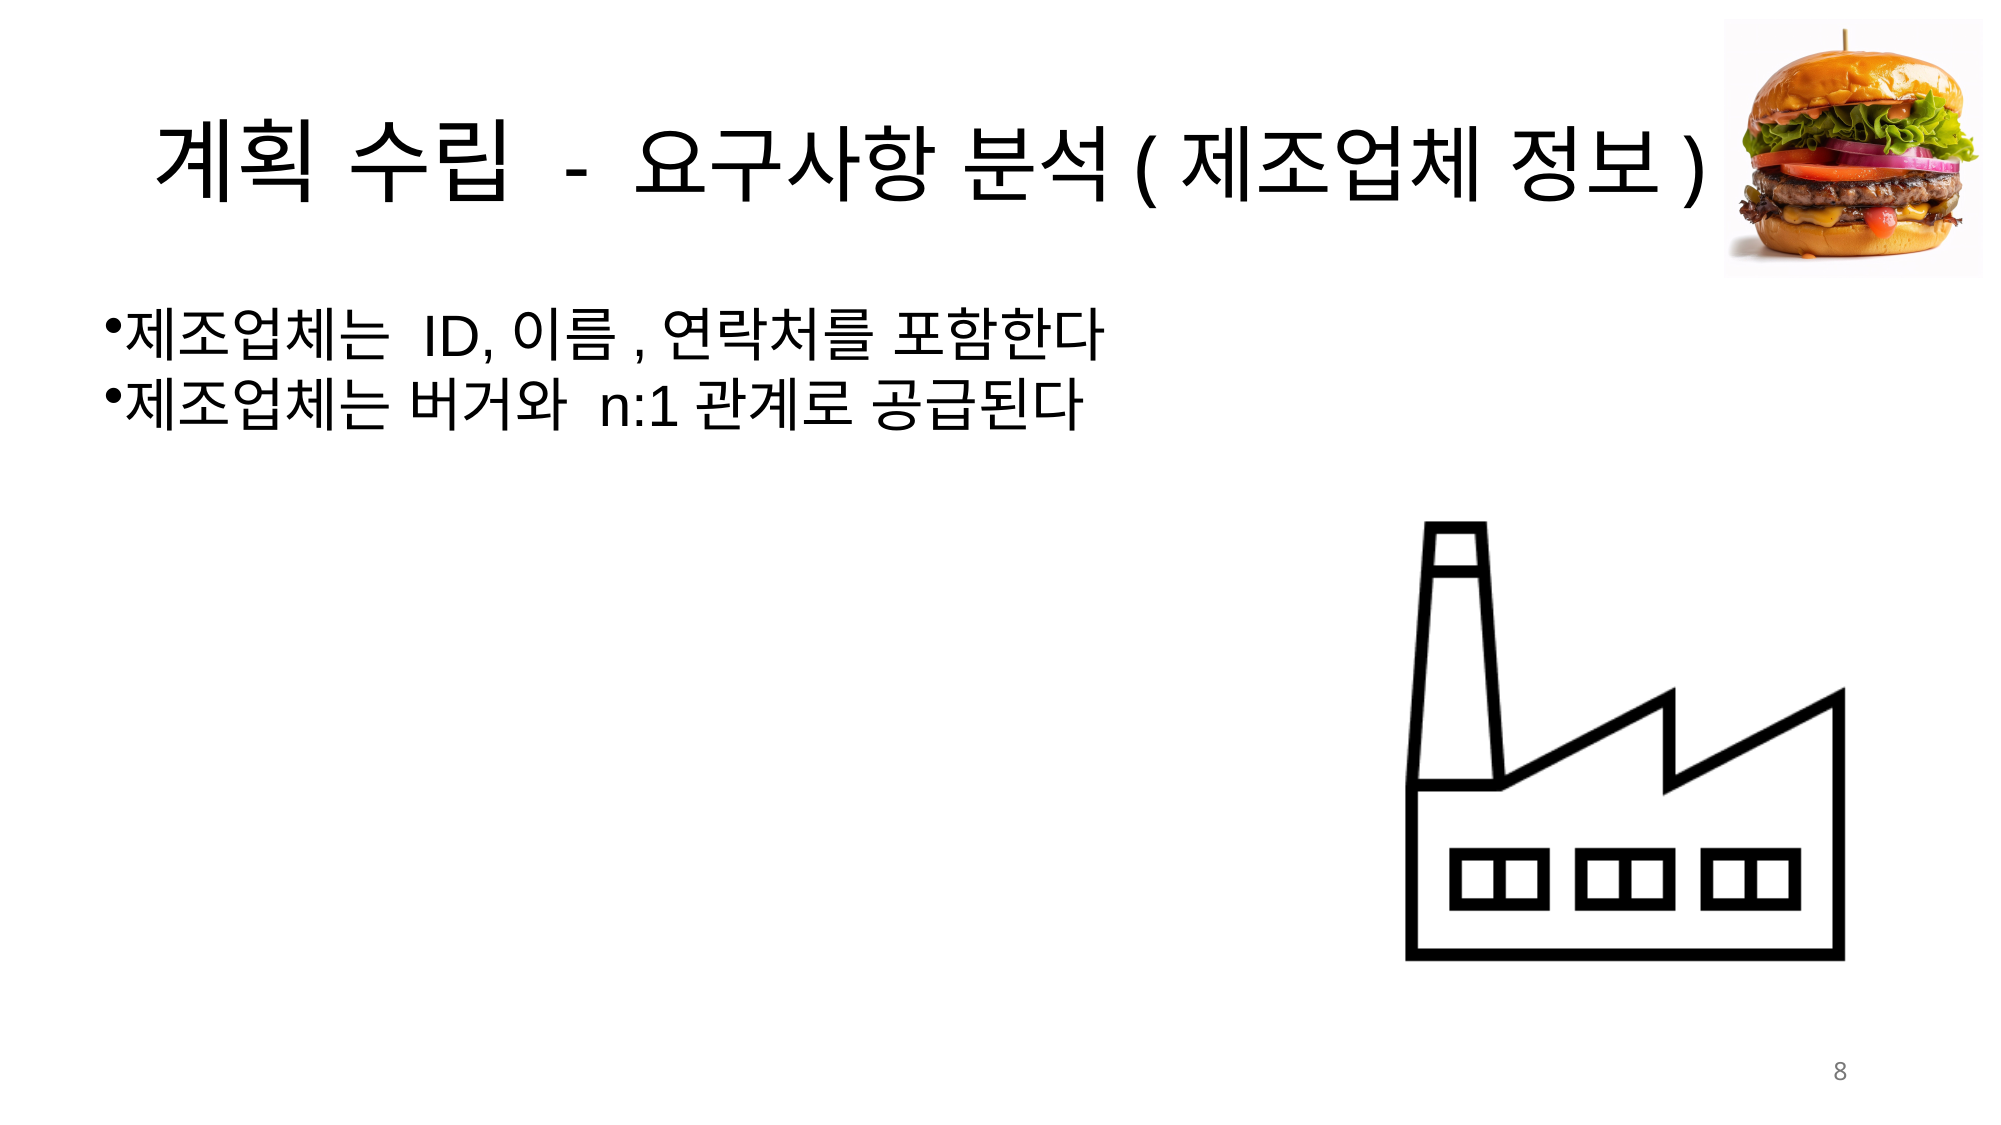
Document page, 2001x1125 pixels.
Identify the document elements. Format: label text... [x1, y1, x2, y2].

text_box 계획 수립 - 요구사항 분석(제조업체 정보) [137, 56, 1863, 274]
picture [1323, 439, 1928, 1044]
text_box 제조업체는 ID,이름,연락처를 포함한다 제조업체는 버거와 n:1관계로 공급된다 [88, 220, 1122, 446]
slide_number 8 [1412, 1044, 1863, 1103]
picture [1724, 19, 1983, 278]
